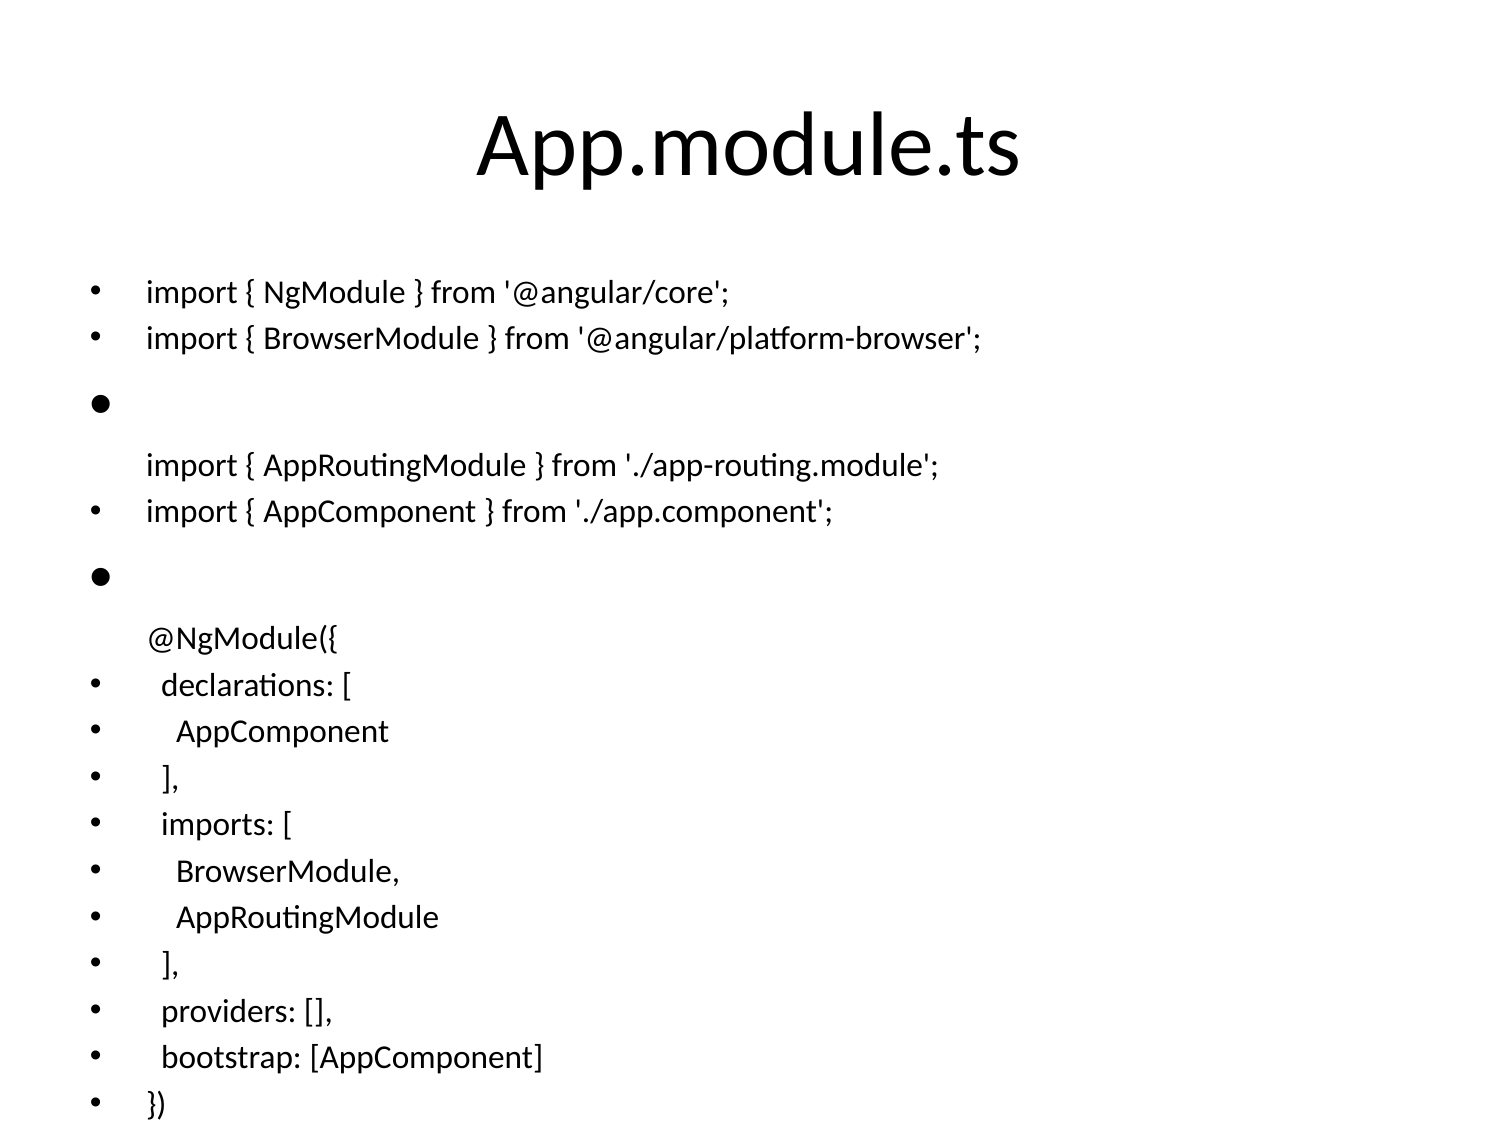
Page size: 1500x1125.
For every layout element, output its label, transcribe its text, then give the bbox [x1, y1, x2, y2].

list import { NgModule } from '@angular/core'; import { BrowserModule } from '@angular/platform-browser'; import { AppRoutingModule } from './app-routing.module'; import { AppComponent } from './app.component'; @NgModule({ declarations: [ AppComponent ], imports: [ BrowserModule, AppRoutingModule ], providers: [], bootstrap: [AppComponent] }) export class AppModule { } [75, 262, 1425, 1005]
title App.module.ts [75, 45, 1425, 232]
